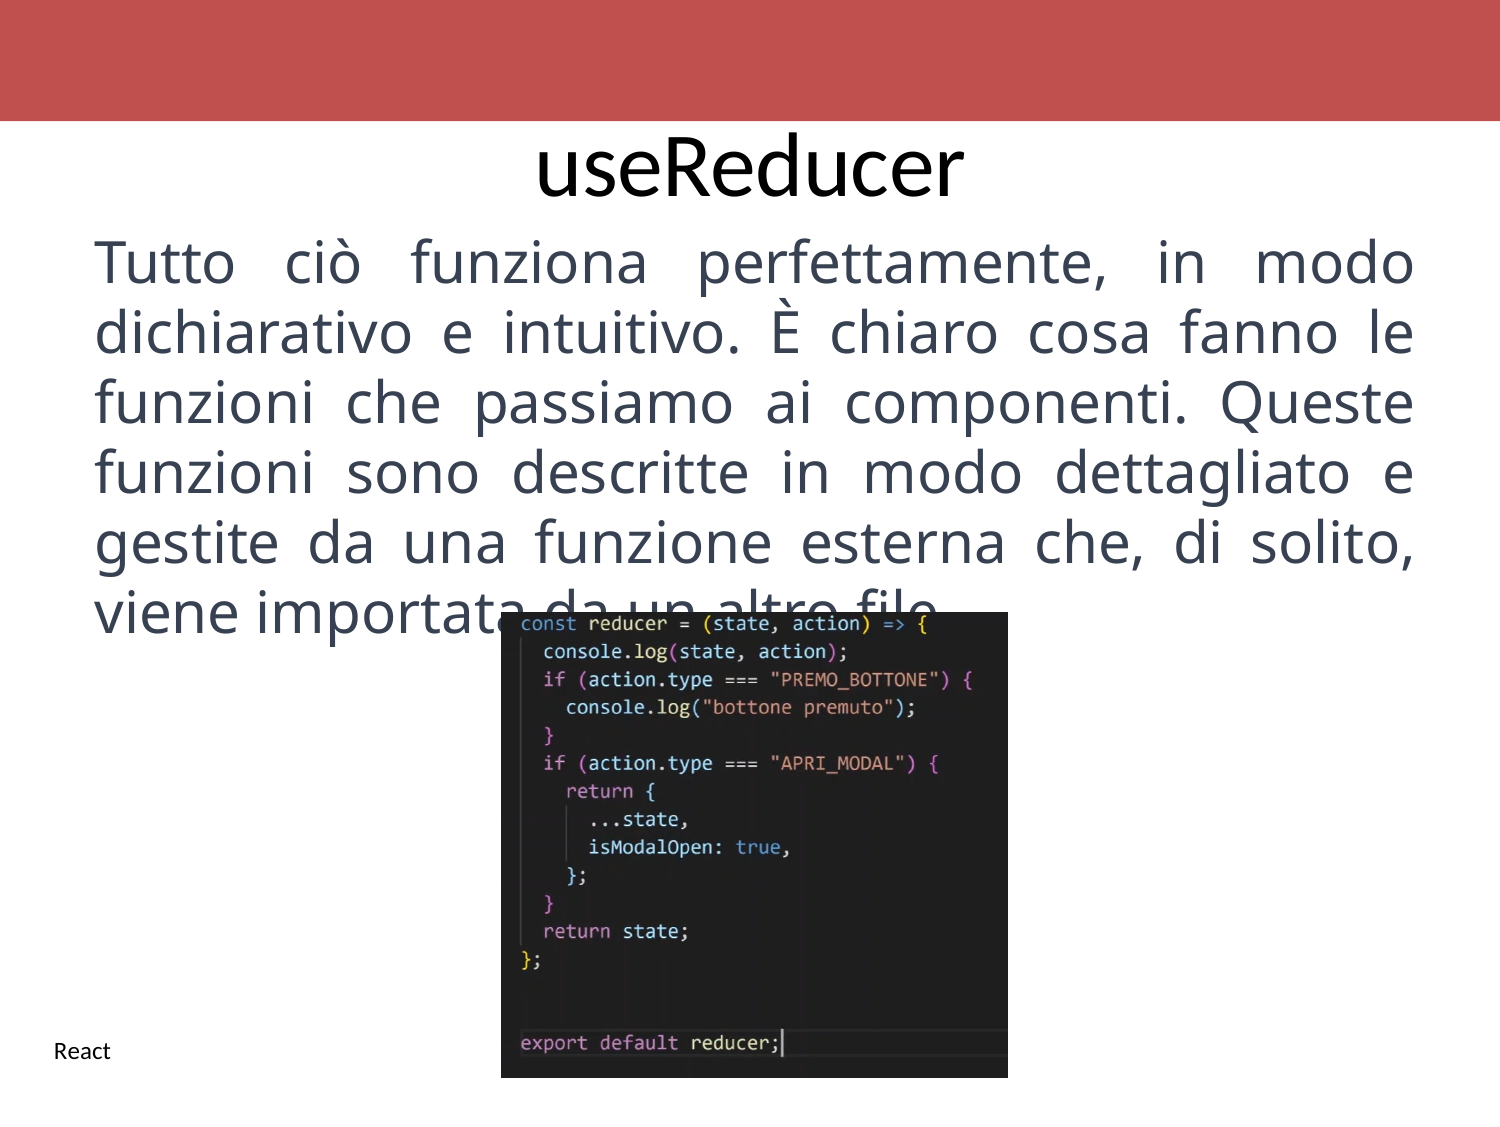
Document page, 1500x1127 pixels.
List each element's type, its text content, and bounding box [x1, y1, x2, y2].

picture [501, 612, 1008, 1079]
title useReducer [87, 122, 1413, 293]
footer React [51, 1038, 112, 1127]
text_box [0, 0, 1500, 122]
text_box Tutto ciò funziona perfettamente, in modo dichiarativo e intuitivo. È chiaro cosa fanno le funzioni che passiamo ai componenti. Queste funzioni sono descritte in modo dettagliato e gestite da una funzione esterna che, di solito, viene importata da un altro file. [92, 196, 1417, 646]
